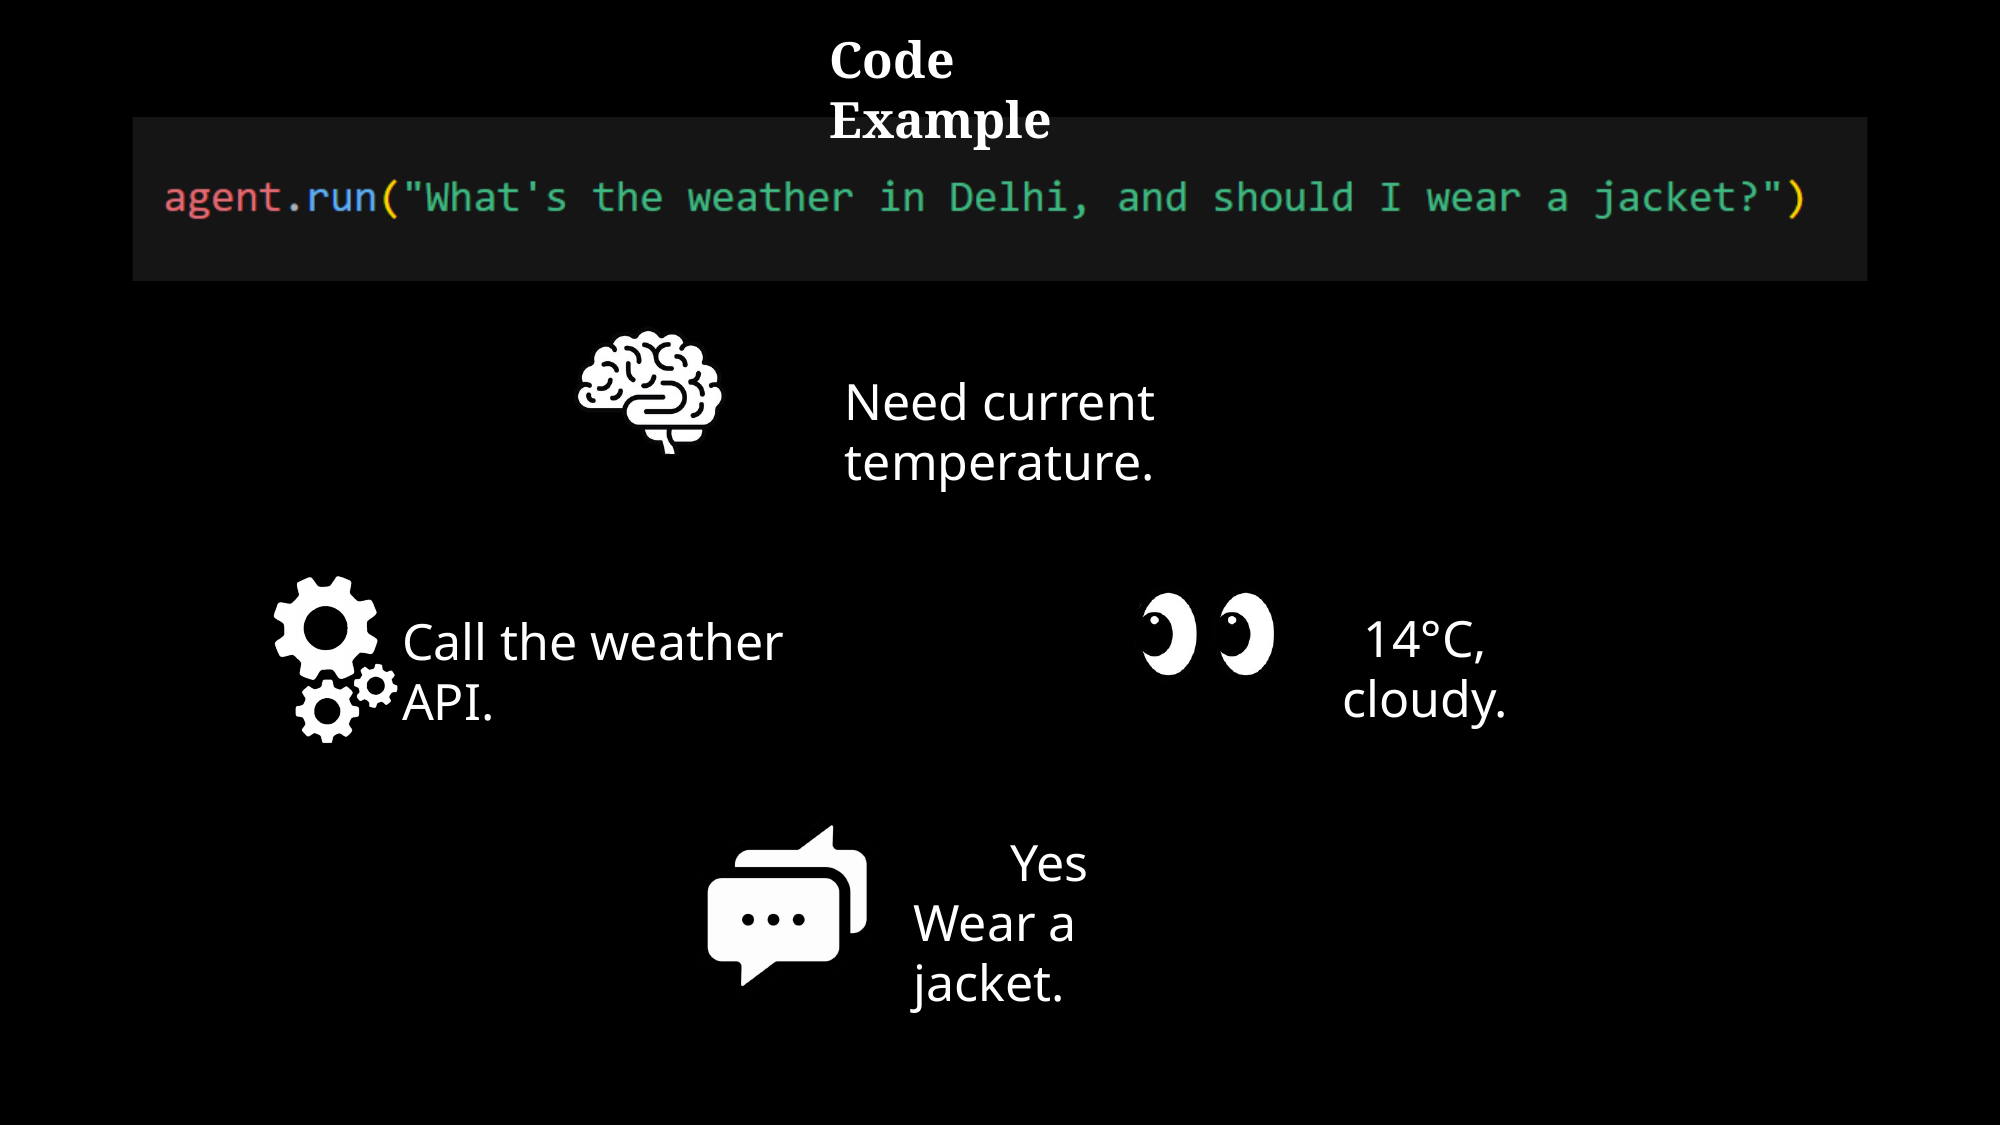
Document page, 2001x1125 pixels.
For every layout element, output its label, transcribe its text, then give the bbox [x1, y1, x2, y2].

picture [570, 324, 728, 456]
picture [697, 807, 881, 1001]
text_box Call the weather API. [433, 602, 834, 738]
text_box Code Example [814, 21, 1186, 117]
text_box Need current temperature. [736, 362, 1264, 498]
picture [132, 117, 1868, 281]
picture [238, 562, 433, 757]
picture [1126, 562, 1292, 710]
text_box 14°C, cloudy. [1285, 600, 1566, 736]
text_box Yes Wear a jacket. [898, 824, 1201, 1019]
